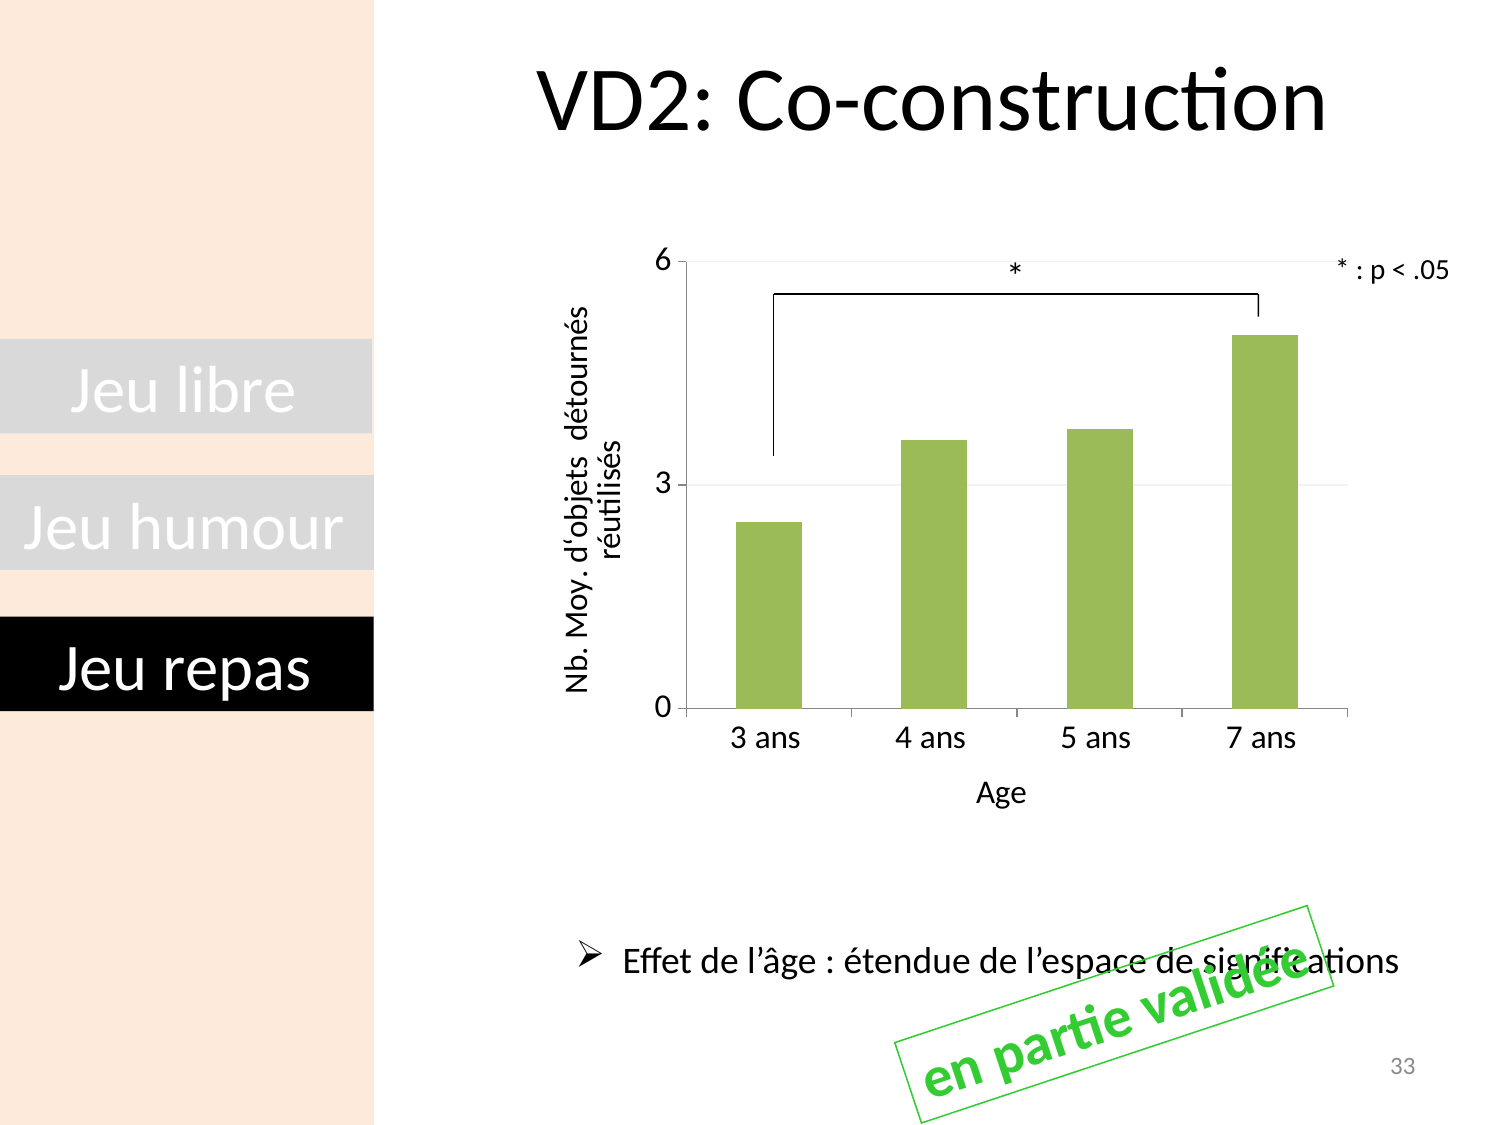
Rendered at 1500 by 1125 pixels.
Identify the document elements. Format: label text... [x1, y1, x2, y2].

text_box * : p < .05 [1369, 243, 1498, 313]
text_box Effet de l’âge : étendue de l’espace de significations [560, 928, 1236, 989]
chart [525, 232, 1365, 847]
slide_number 33 [1080, 1034, 1431, 1095]
text_box en partie validée [894, 905, 1334, 1123]
text_box Jeu humour [0, 475, 374, 570]
text_box Jeu repas [0, 616, 374, 712]
text_box [0, 712, 374, 1125]
text_box [0, 570, 374, 616]
text_box Jeu libre [0, 338, 372, 434]
text_box [0, 246, 374, 475]
text_box [0, 0, 1500, 246]
title VD2: Co-construction [369, 0, 1498, 188]
text_box Effet de l’âge : étendue de l’espace de significations [1315, 928, 1471, 989]
